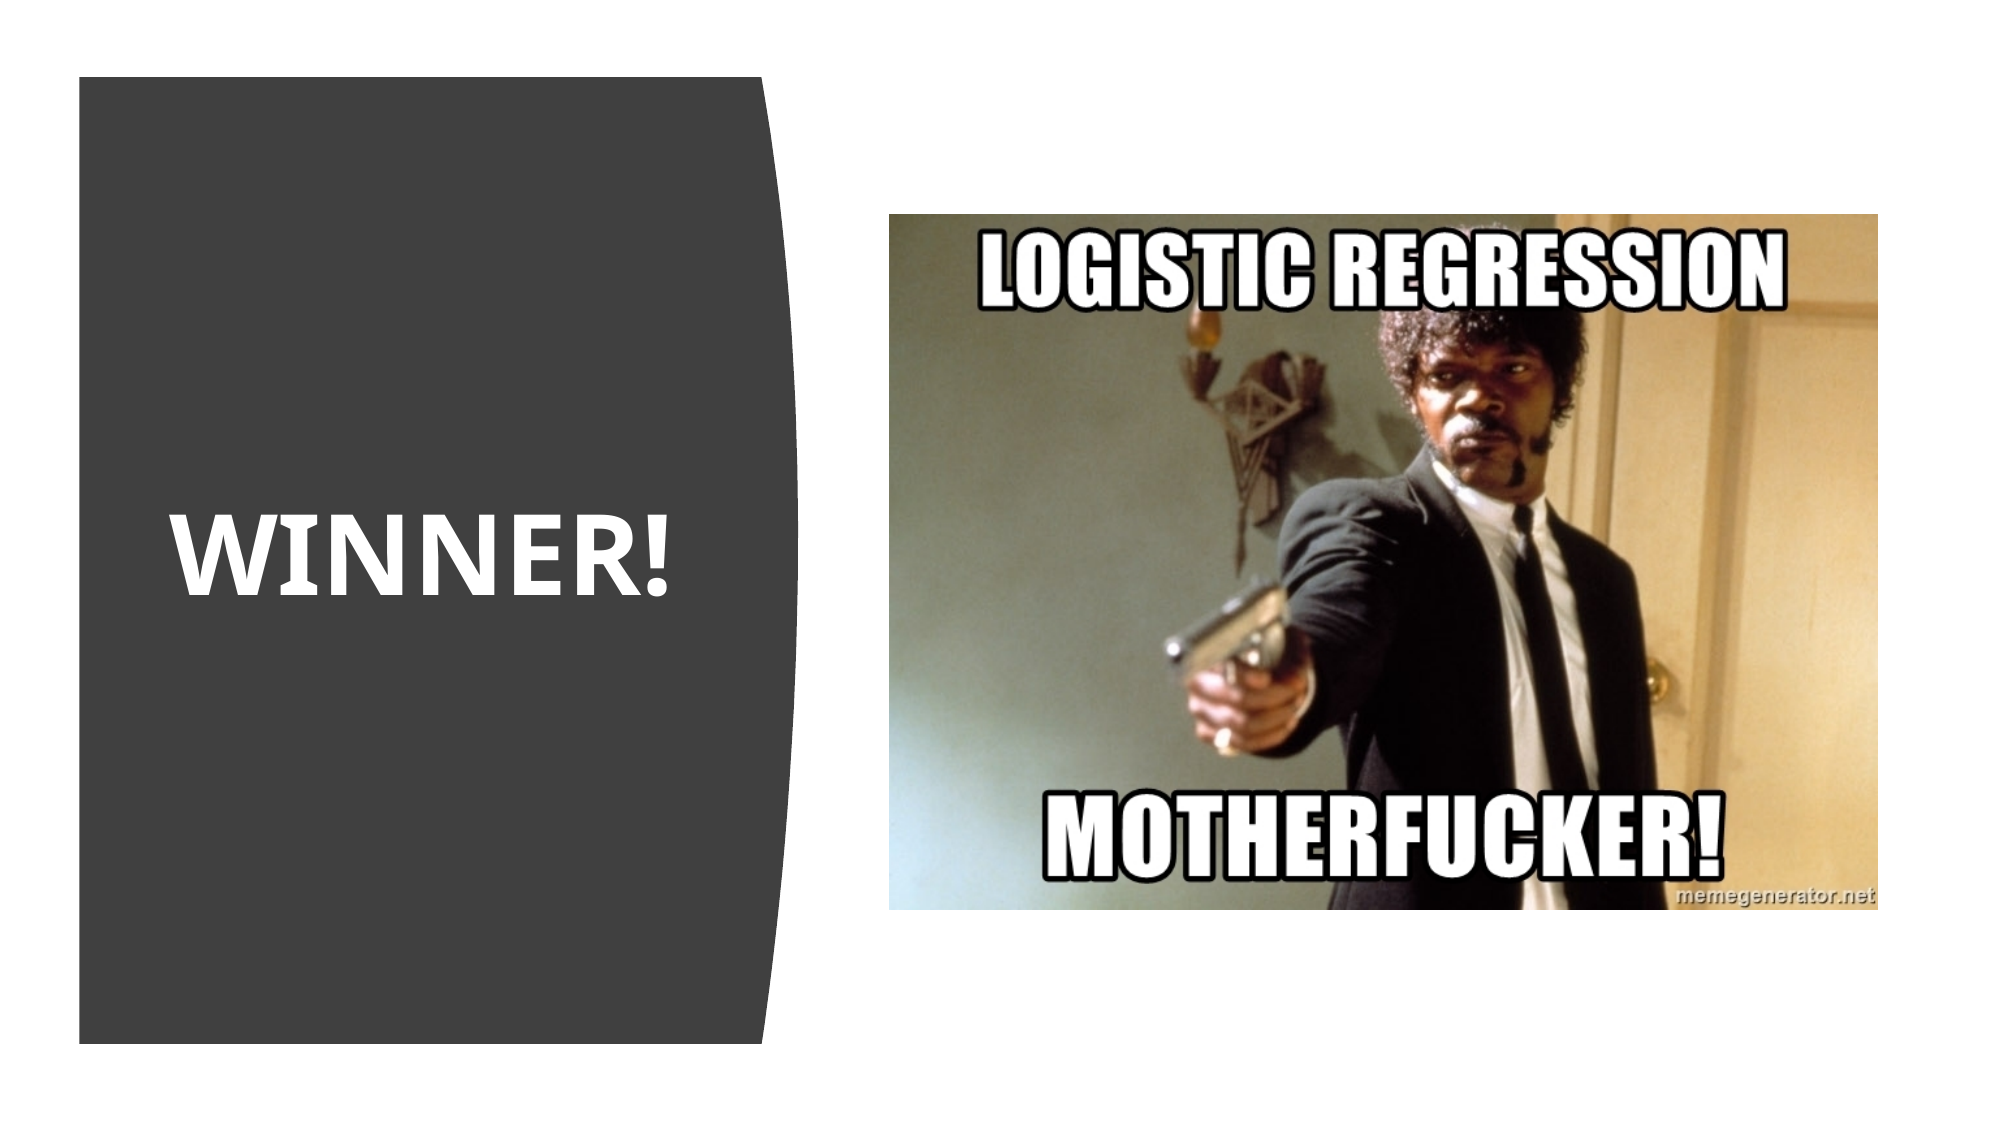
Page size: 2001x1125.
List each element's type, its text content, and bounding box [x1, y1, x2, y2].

title WINNER! [141, 166, 702, 953]
text_box [78, 76, 800, 1045]
picture [889, 214, 1878, 911]
